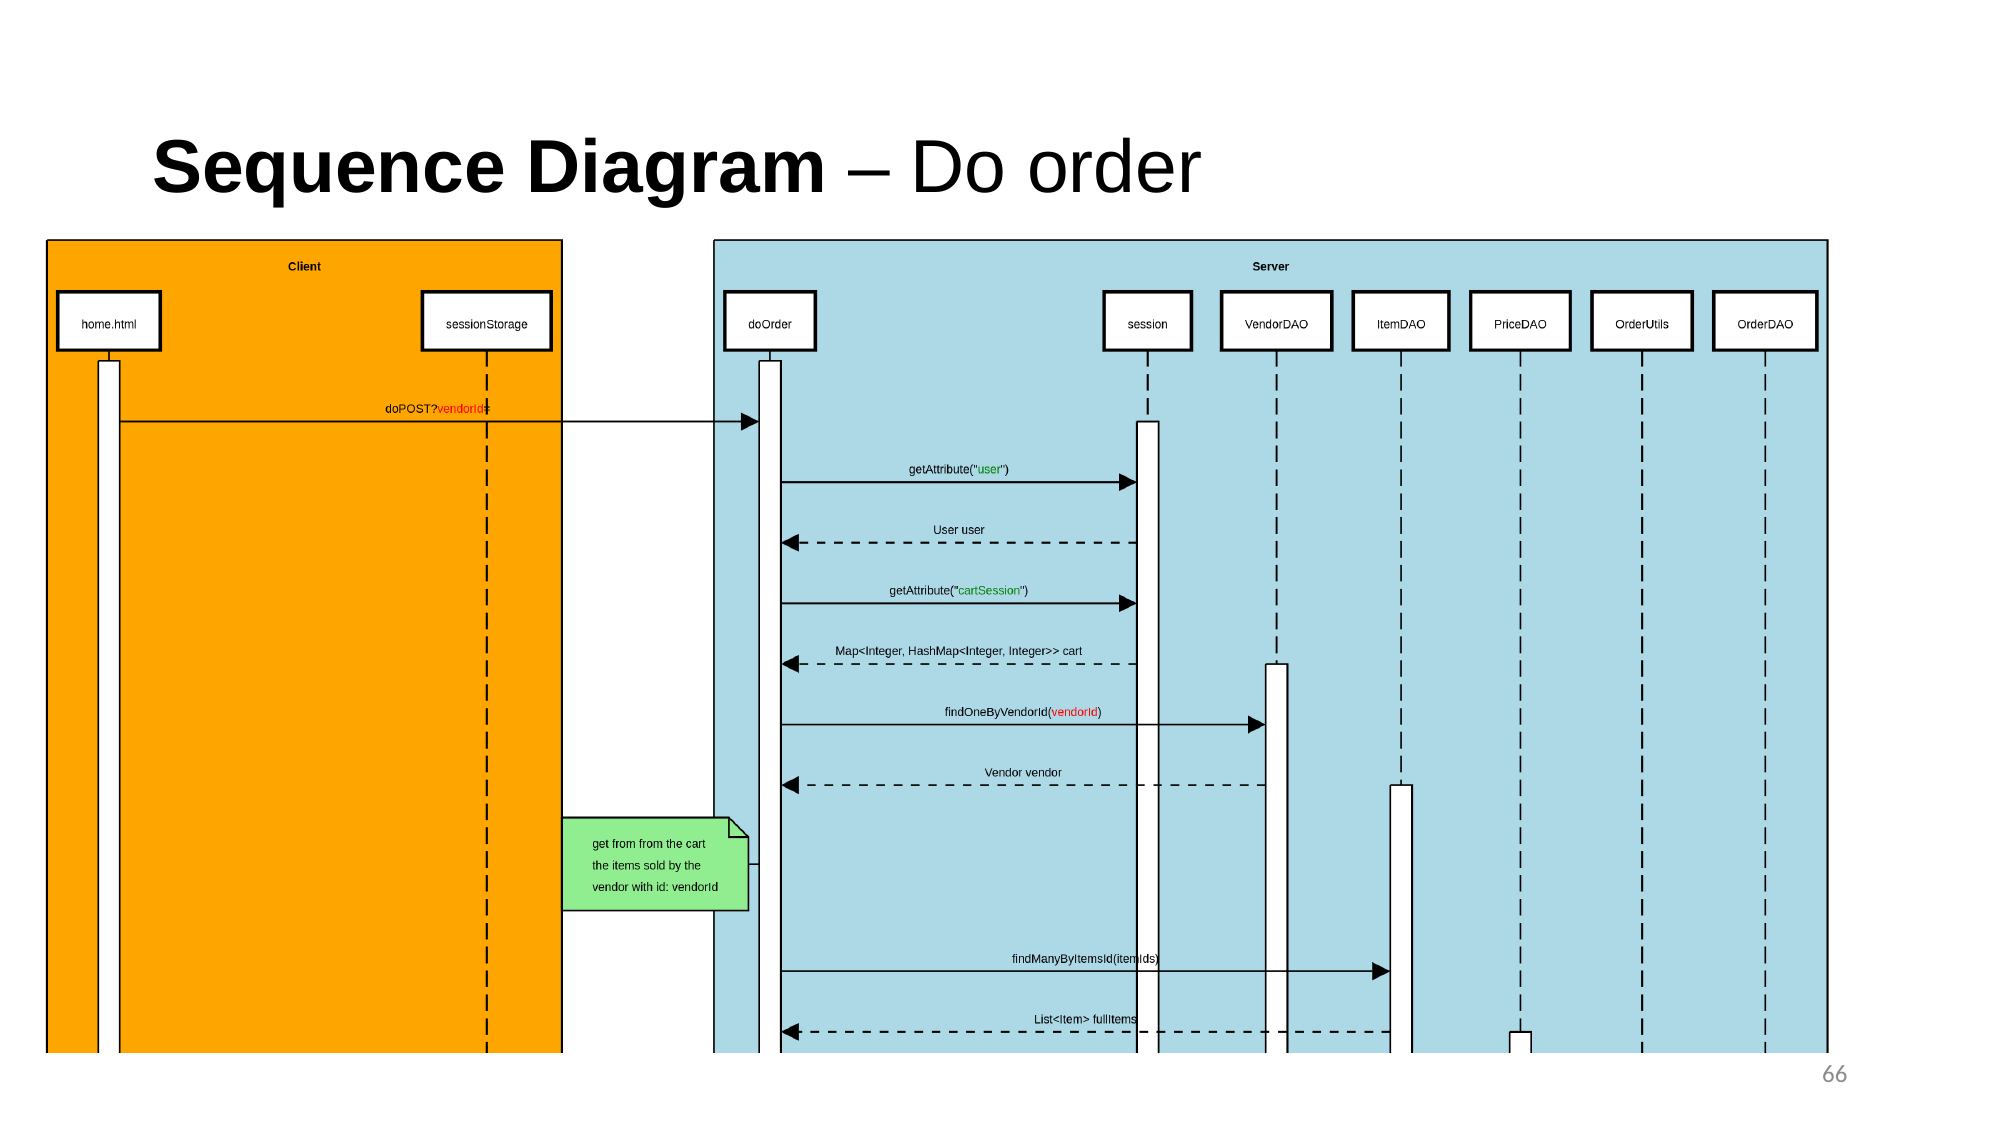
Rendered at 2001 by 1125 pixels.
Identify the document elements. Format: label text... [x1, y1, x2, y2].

picture [36, 222, 1838, 1054]
text_box Sequence Diagram – Do order [137, 59, 1863, 278]
text_box 66 [1412, 1042, 1863, 1103]
